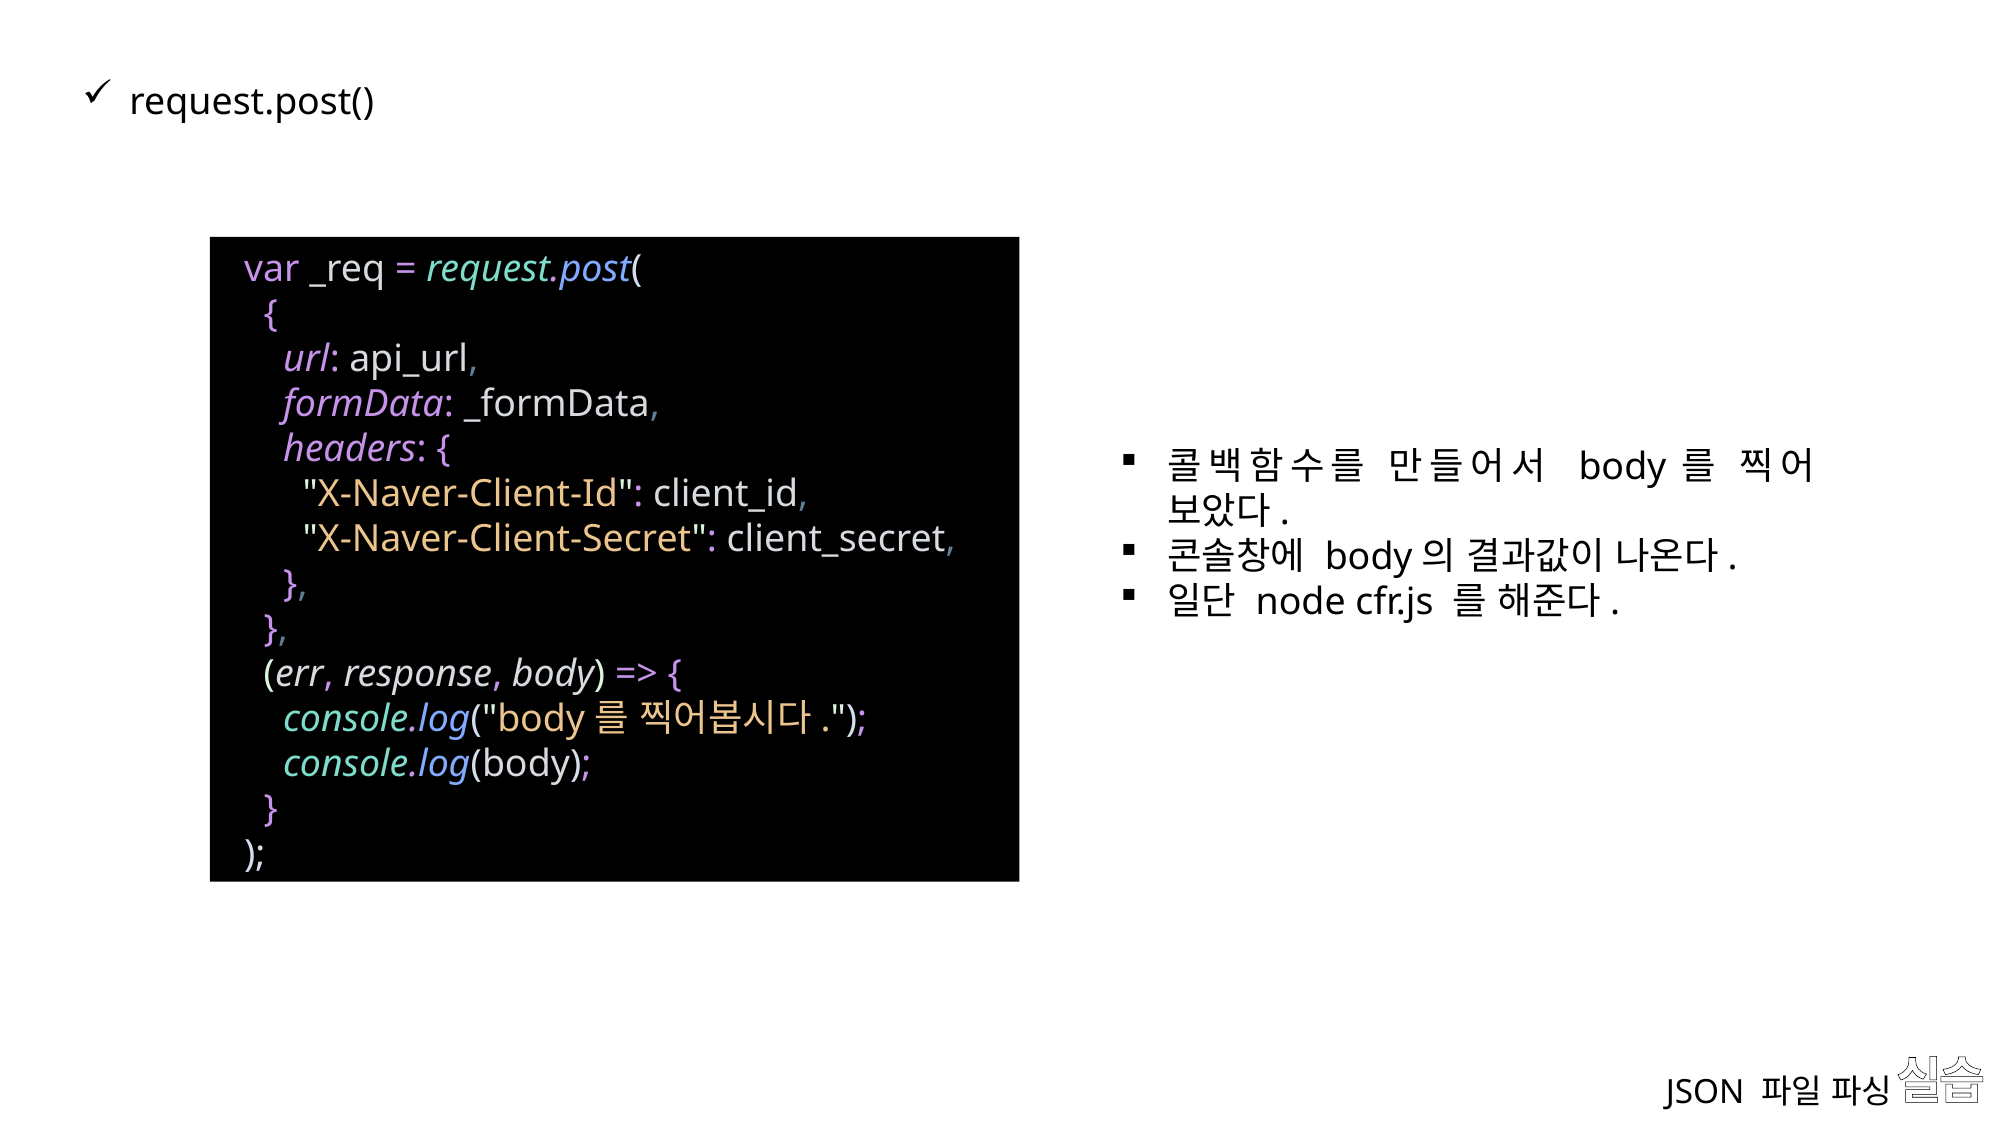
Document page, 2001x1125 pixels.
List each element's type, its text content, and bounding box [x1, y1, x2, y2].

text_box JSON 파일 파싱 [1650, 1062, 1907, 1118]
title 실습 [1689, 1039, 2000, 1125]
text_box 콜백함수를 만들어서 body를 찍어 보았다. 콘솔창에 body의 결과값이 나온다. 일단 node cfr.js 를 해준다. [1105, 434, 1830, 630]
text_box var _req = request.post( { url: api_url, formData: _formData, headers: { "X-Naver-Client-Id": client_id, "X-Naver-Client-Secret": client_secret, }, }, (err, response, body) => { console.log("body를 찍어봅시다."); console.log(body); } ); [209, 236, 1020, 882]
text_box request.post() [67, 69, 428, 130]
